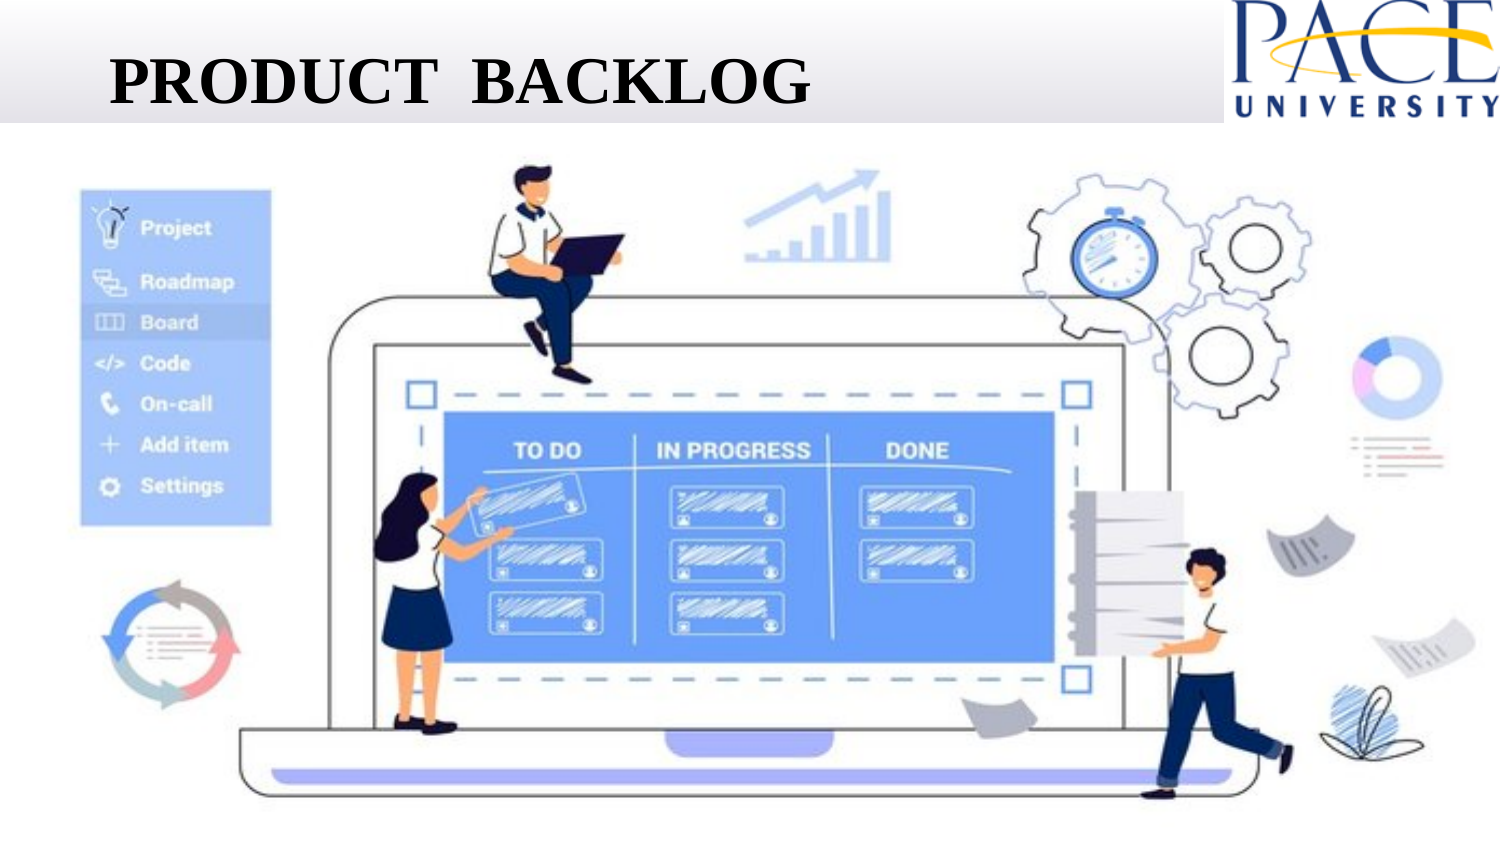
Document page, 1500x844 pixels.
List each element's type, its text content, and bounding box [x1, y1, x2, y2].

picture [0, 0, 1500, 844]
text_box PRODUCT BACKLOG [94, 29, 899, 122]
